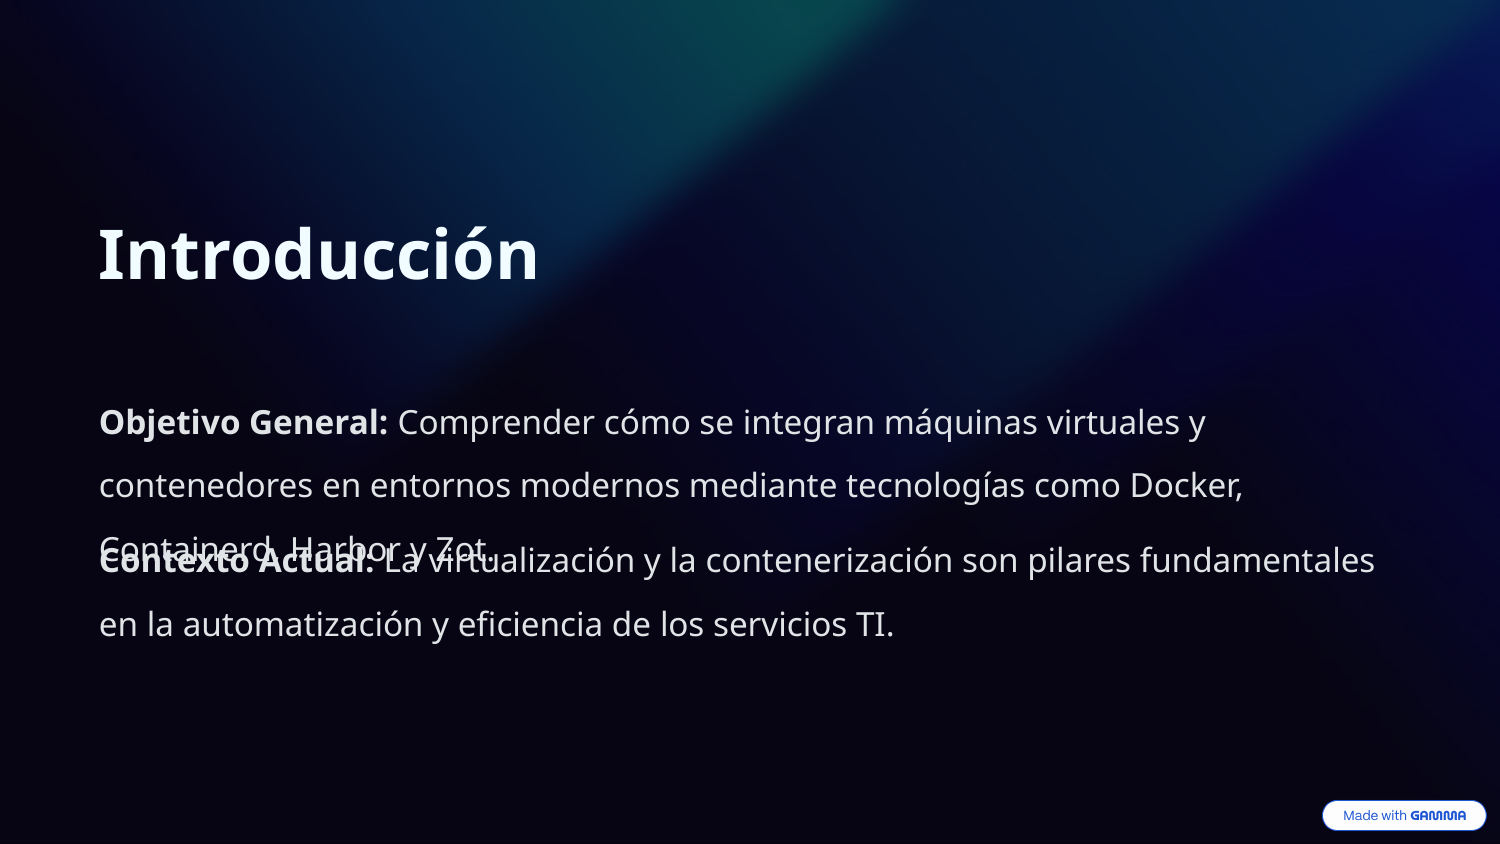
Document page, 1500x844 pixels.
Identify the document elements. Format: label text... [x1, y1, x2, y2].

picture [1316, 794, 1493, 837]
text_box Objetivo General: Comprender cómo se integran máquinas virtuales y contenedores en entornos modernos mediante tecnologías como Docker, Containerd, Harbor y Zot. [98, 376, 1401, 468]
text_box Introducción [98, 189, 601, 321]
text_box Contexto Actual: La virtualización y la contenerización son pilares fundamentales en la automatización y eficiencia de los servicios TI. [98, 514, 1401, 606]
